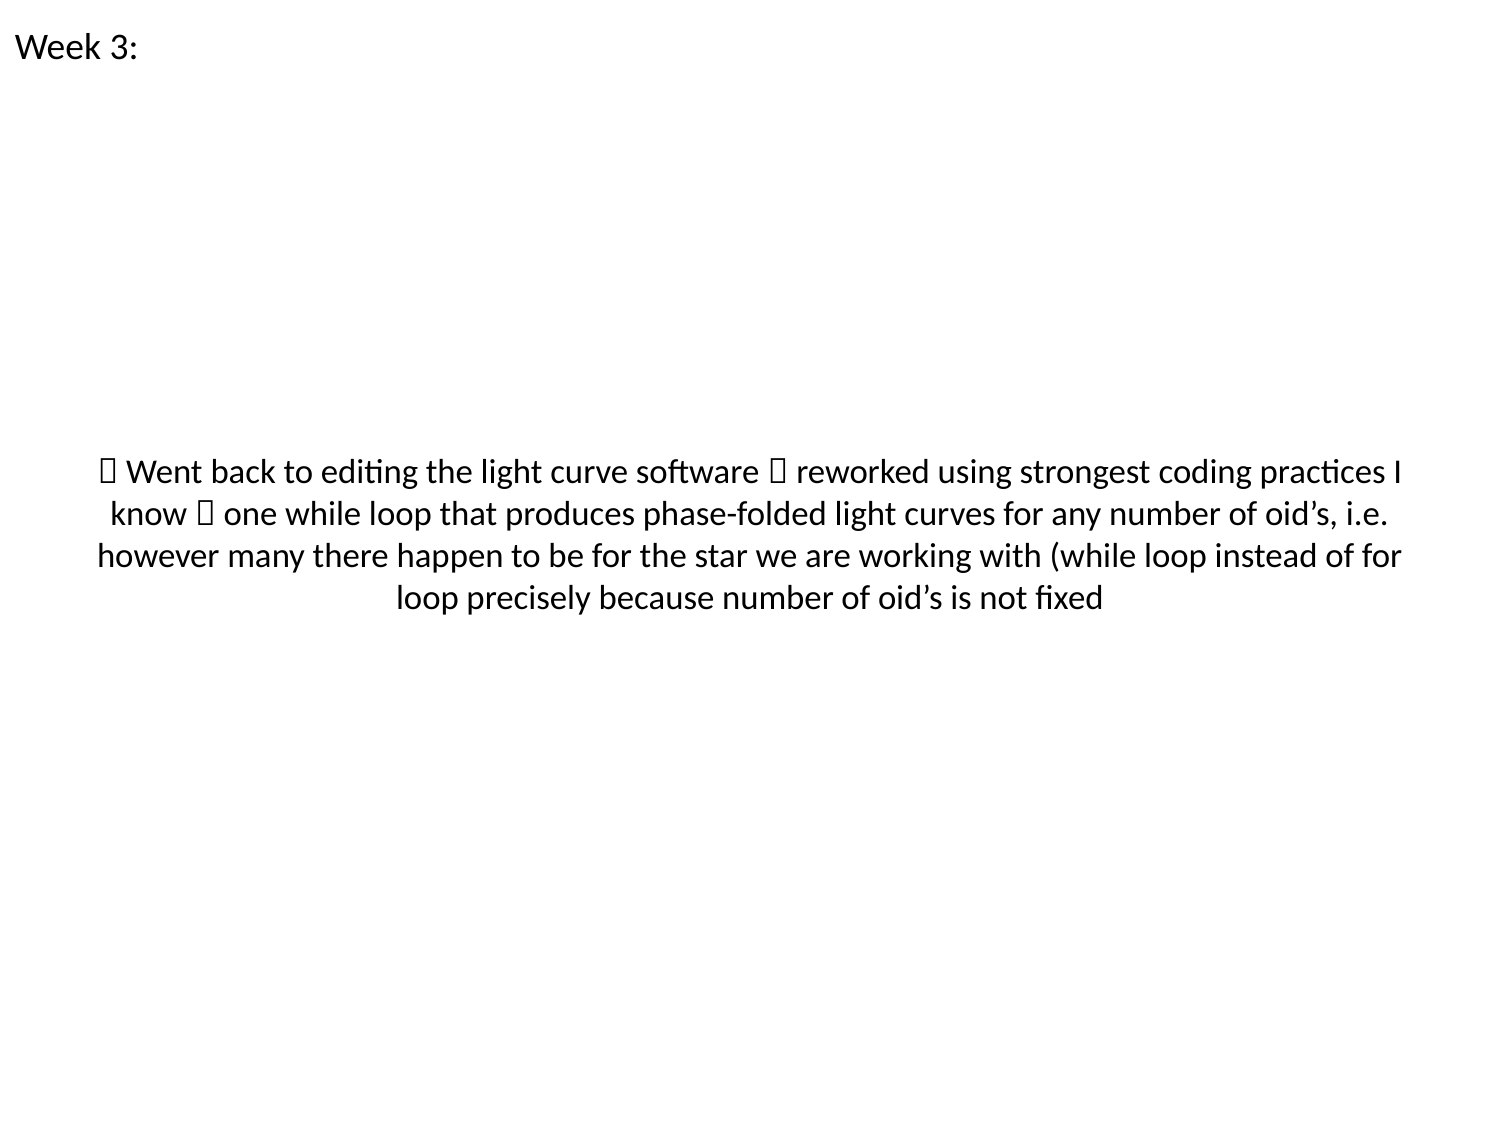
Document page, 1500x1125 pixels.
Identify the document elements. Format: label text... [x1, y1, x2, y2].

text_box Week 3: [0, 14, 274, 75]
title  Went back to editing the light curve software  reworked using strongest coding practices I know  one while loop that produces phase-folded light curves for any number of oid’s, i.e. however many there happen to be for the star we are working with (while loop instead of for loop precisely because number of oid’s is not fixed [75, 439, 1425, 627]
